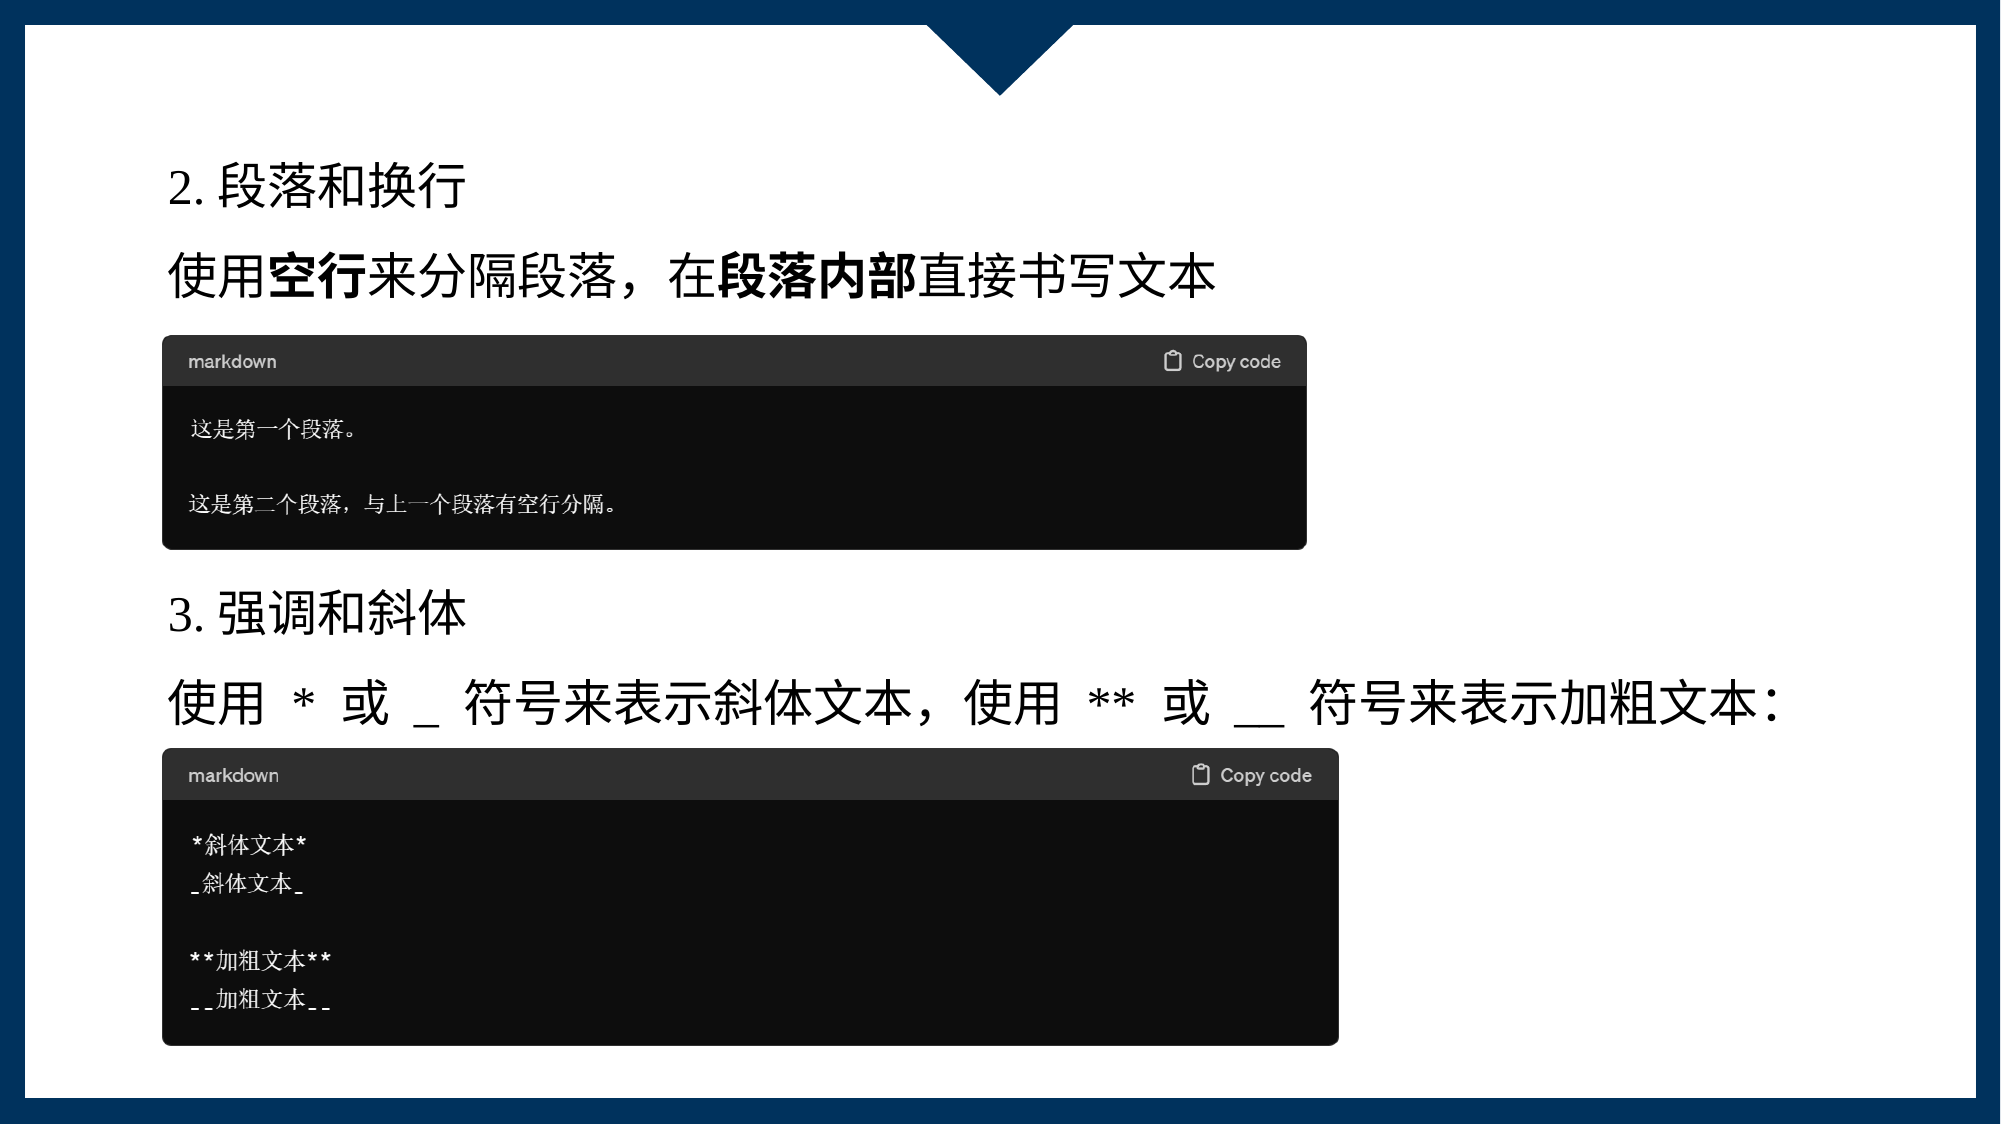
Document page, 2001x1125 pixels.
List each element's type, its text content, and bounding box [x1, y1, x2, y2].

picture [0, 0, 2001, 1125]
text_box 2.段落和换行 使用空行来分隔段落，在段落内部直接书写文本 [153, 116, 1877, 387]
text_box [899, 0, 1101, 98]
text_box 3.强调和斜体 使用 * 或 _ 符号来表示斜体文本，使用 ** 或 __ 符号来表示加粗文本： [153, 543, 1877, 739]
